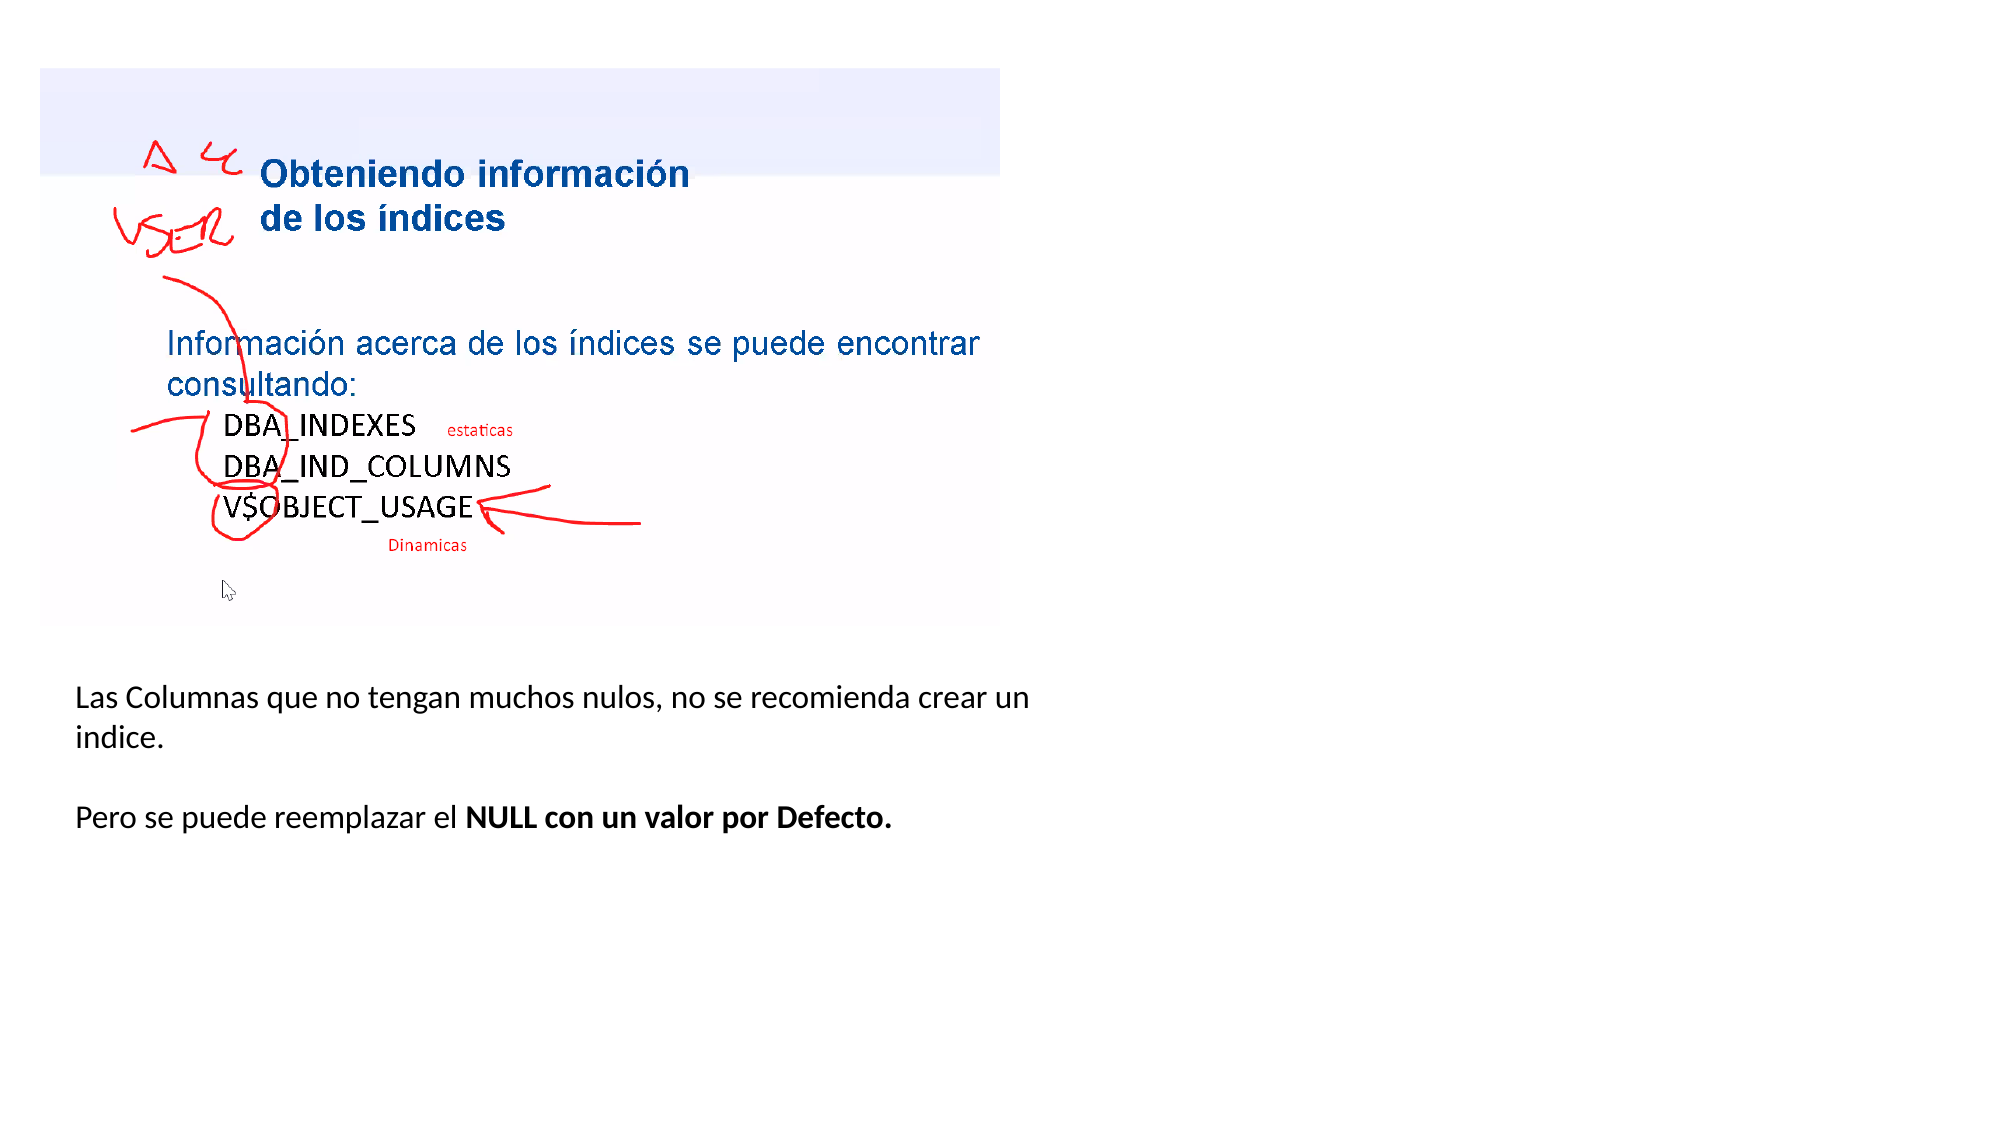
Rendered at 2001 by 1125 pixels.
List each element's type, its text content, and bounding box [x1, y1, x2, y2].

picture [40, 68, 1000, 626]
text_box Las Columnas que no tengan muchos nulos, no se recomienda crear un indice. Pero se puede reemplazar el NULL con un valor por Defecto. [60, 668, 1061, 883]
